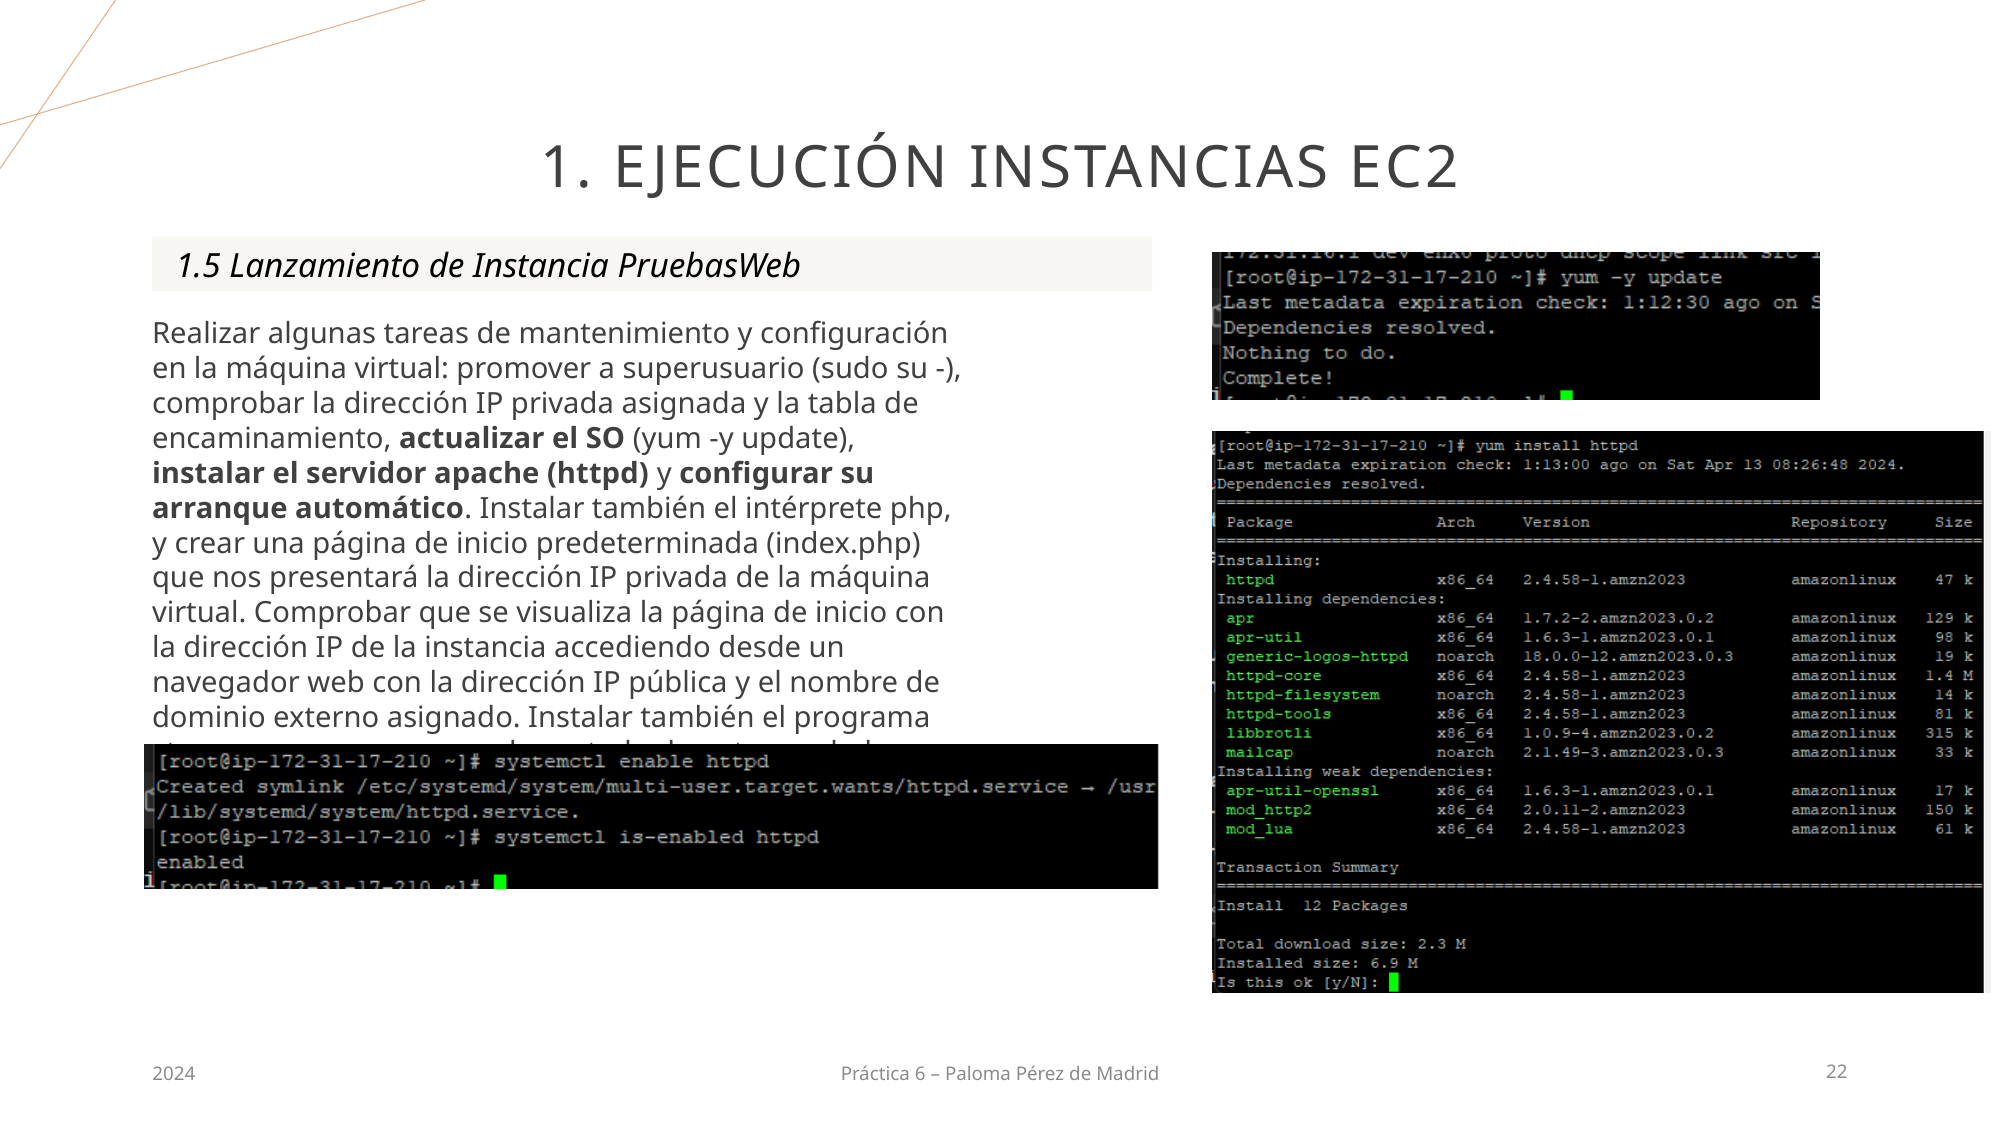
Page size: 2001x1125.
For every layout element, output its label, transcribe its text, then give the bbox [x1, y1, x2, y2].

text_box 1.5 Lanzamiento de Instancia PruebasWeb [152, 236, 1153, 292]
title 1. Ejecución instancias Ec2 [137, 59, 1863, 278]
footer Práctica 6 – Paloma Pérez de Madrid [662, 1042, 1338, 1103]
slide_number 22 [1412, 1042, 1863, 1103]
slide_number 2024 [137, 1042, 588, 1103]
picture [1212, 252, 1820, 400]
picture [144, 744, 1160, 889]
picture [1212, 431, 1991, 993]
